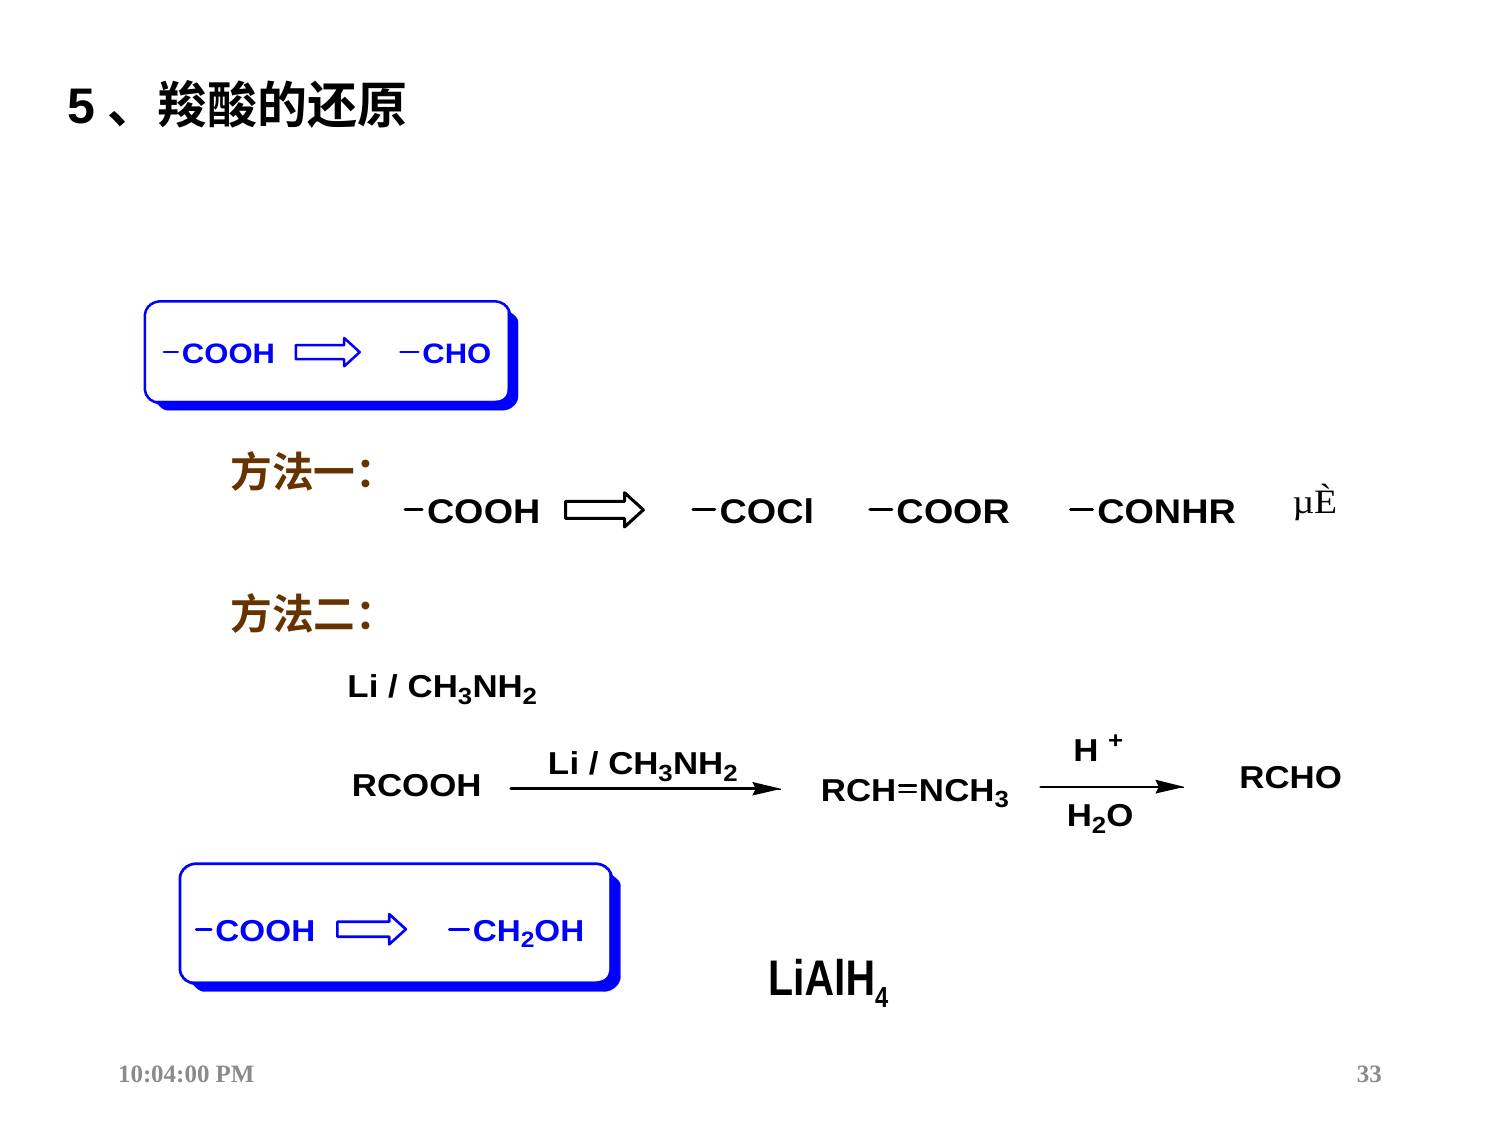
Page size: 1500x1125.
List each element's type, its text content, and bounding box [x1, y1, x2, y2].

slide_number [103, 1042, 441, 1103]
text_box 5、羧酸的还原 [53, 66, 502, 142]
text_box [135, 292, 1349, 1013]
slide_number 33 [1059, 1042, 1397, 1103]
